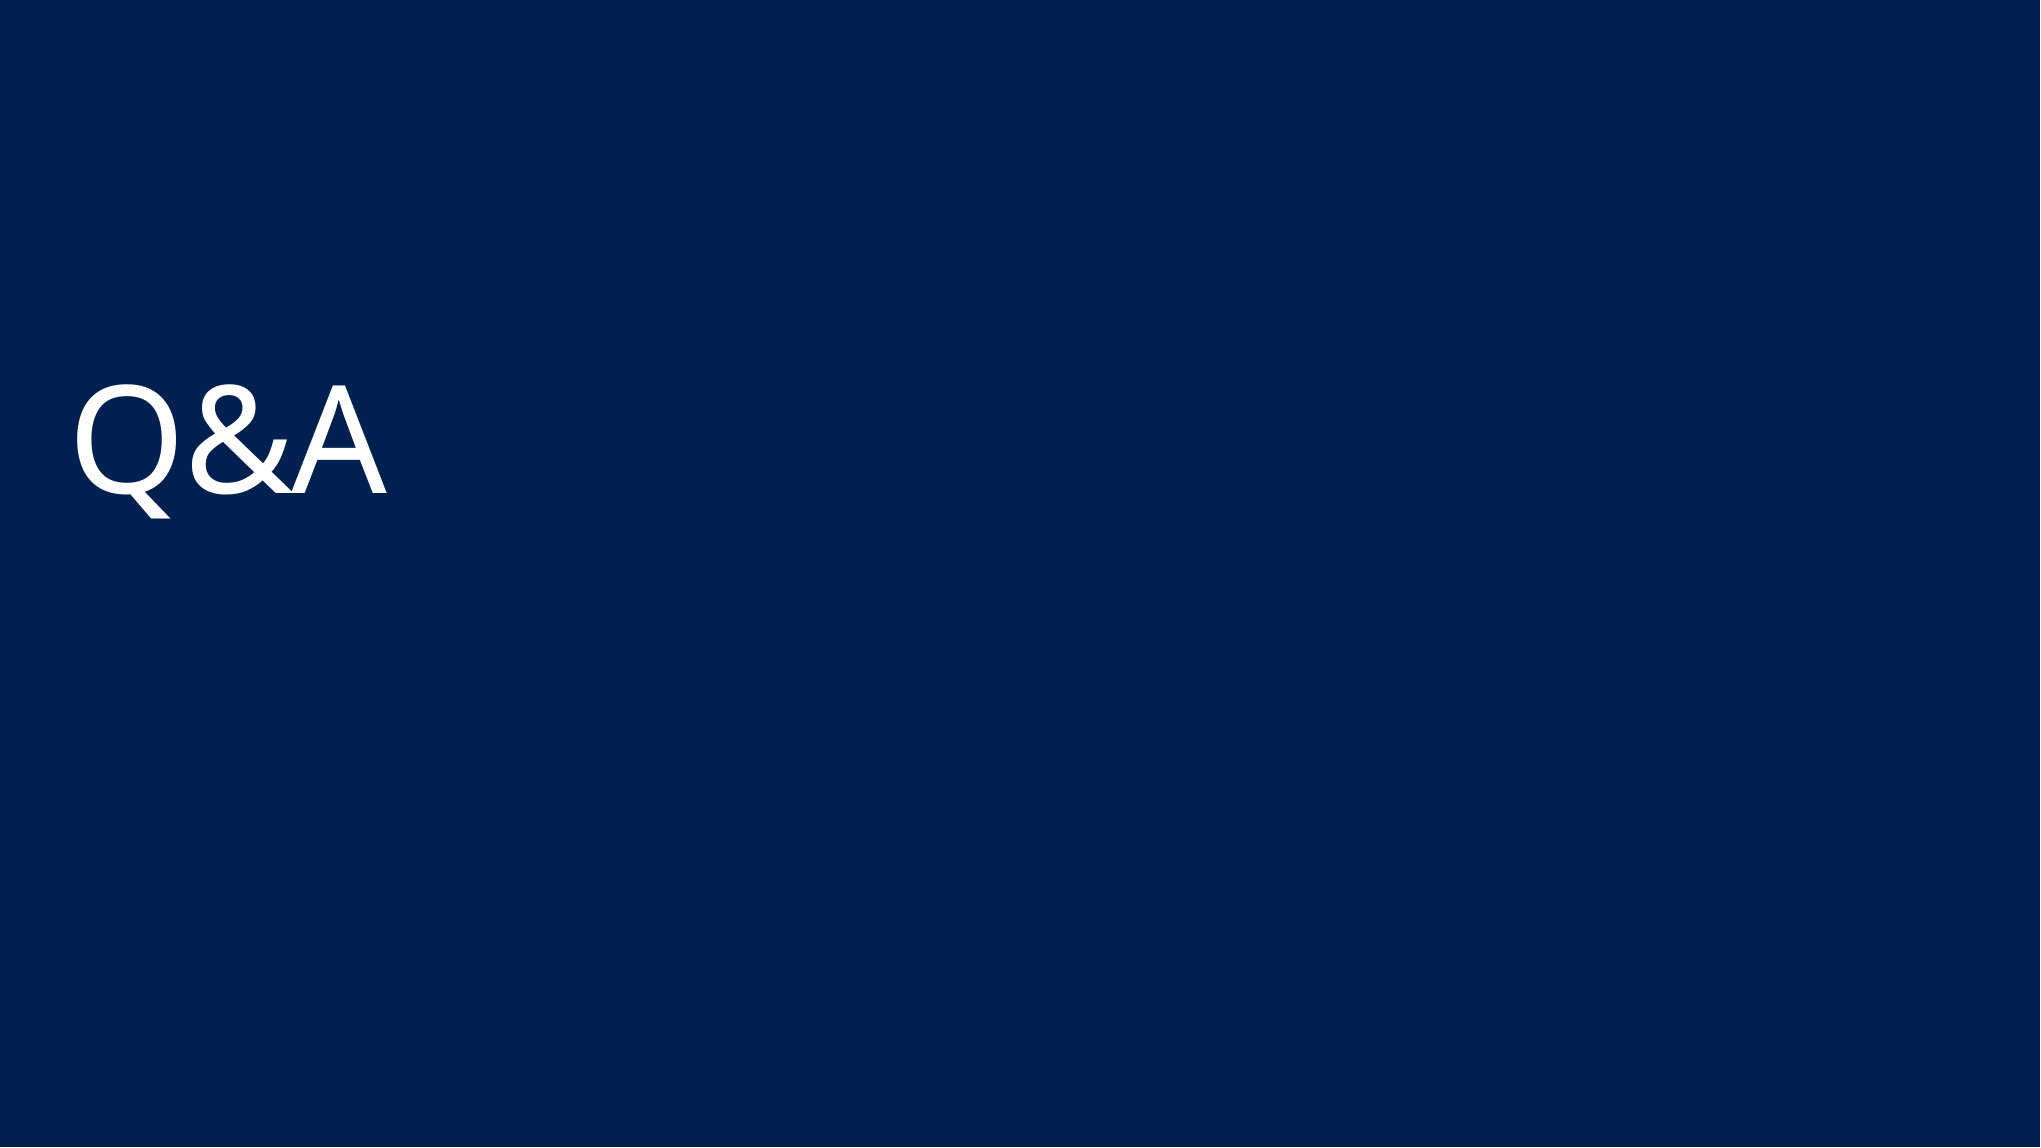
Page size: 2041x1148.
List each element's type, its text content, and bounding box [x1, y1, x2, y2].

title Q&A [45, 348, 1996, 543]
